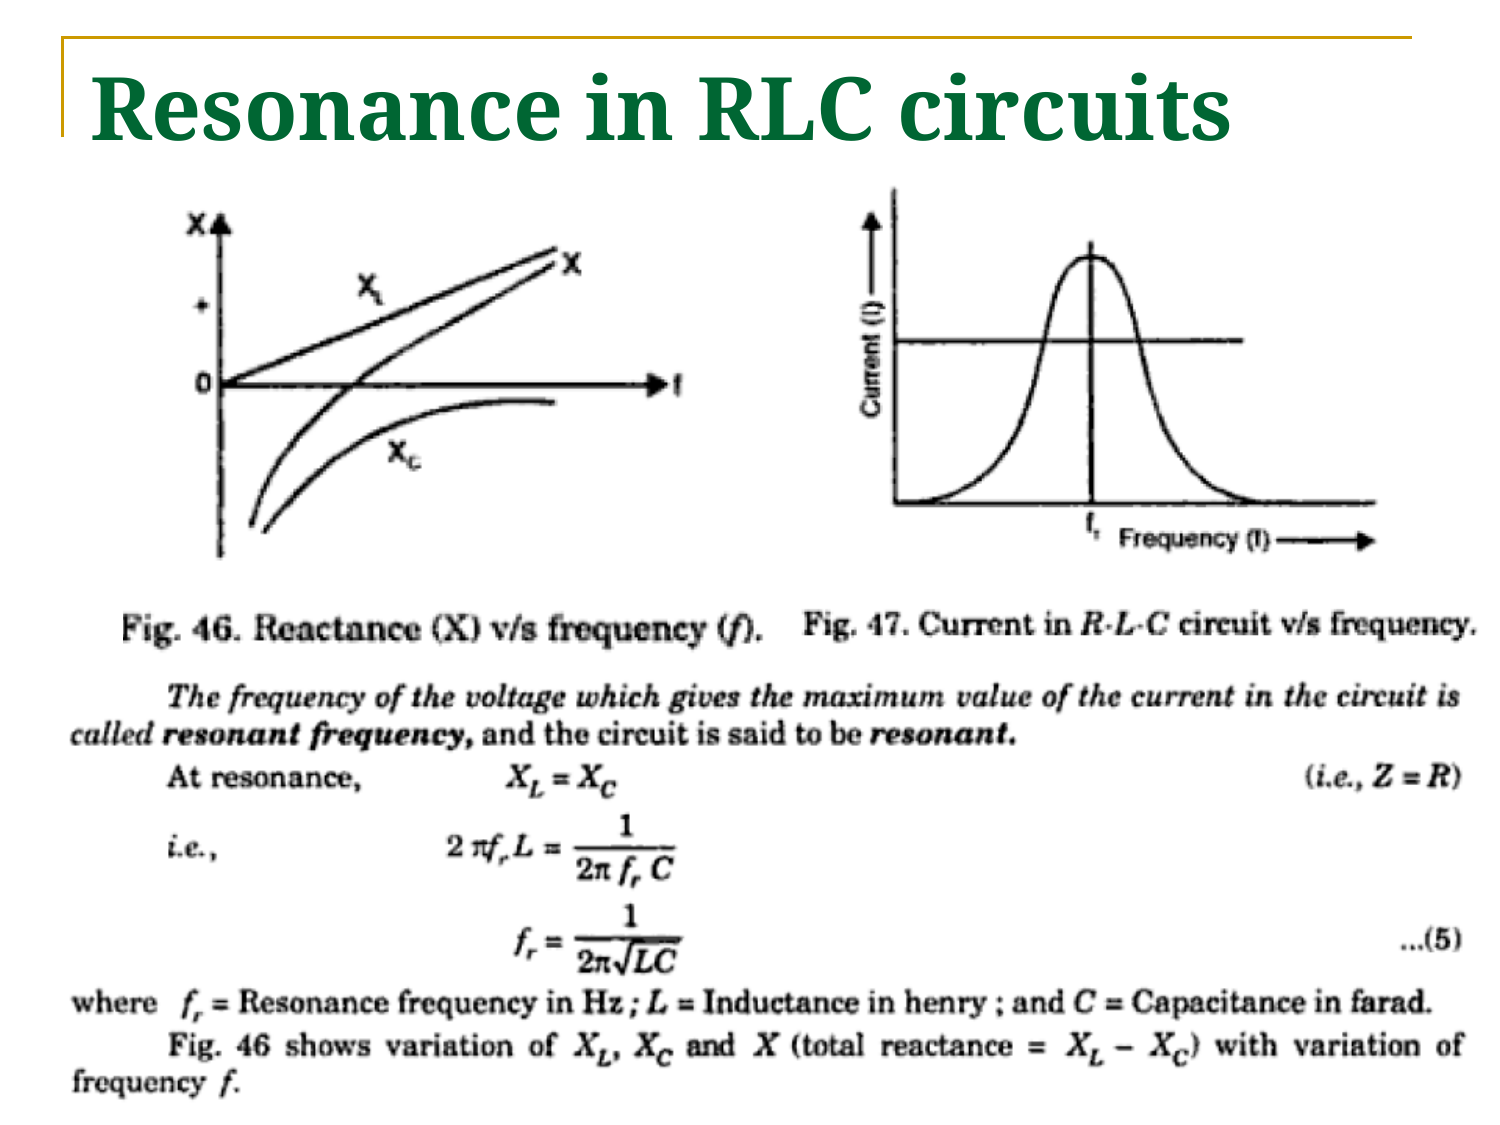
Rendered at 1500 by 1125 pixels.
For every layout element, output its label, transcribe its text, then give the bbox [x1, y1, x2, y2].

picture [52, 666, 1488, 1107]
picture [784, 180, 1488, 646]
title Resonance in RLC circuits [75, 45, 1425, 233]
picture [123, 191, 771, 662]
